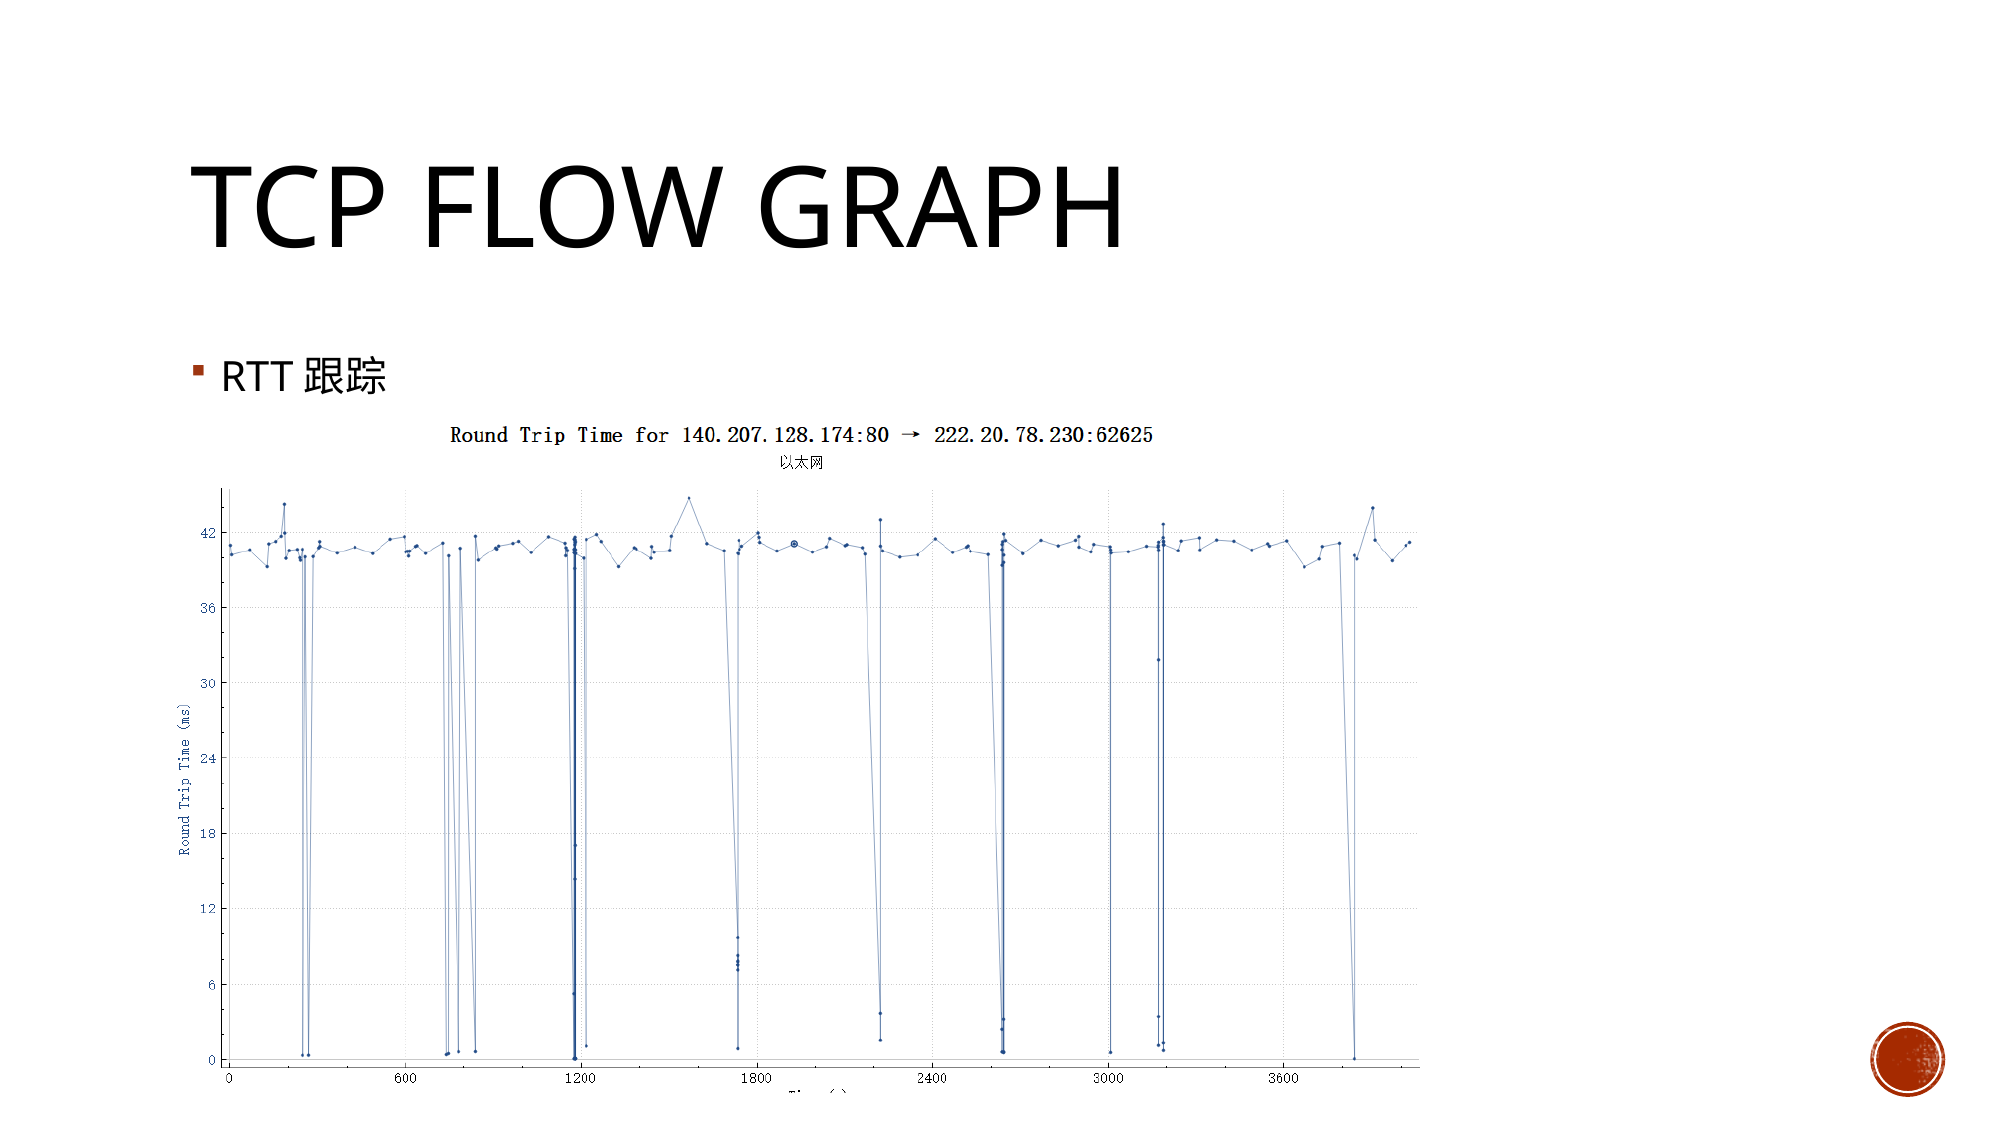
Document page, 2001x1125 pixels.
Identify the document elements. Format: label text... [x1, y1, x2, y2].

list RTT跟踪 [175, 348, 1826, 1013]
picture [175, 422, 1432, 1093]
title TCP flow graph [175, 79, 1826, 344]
